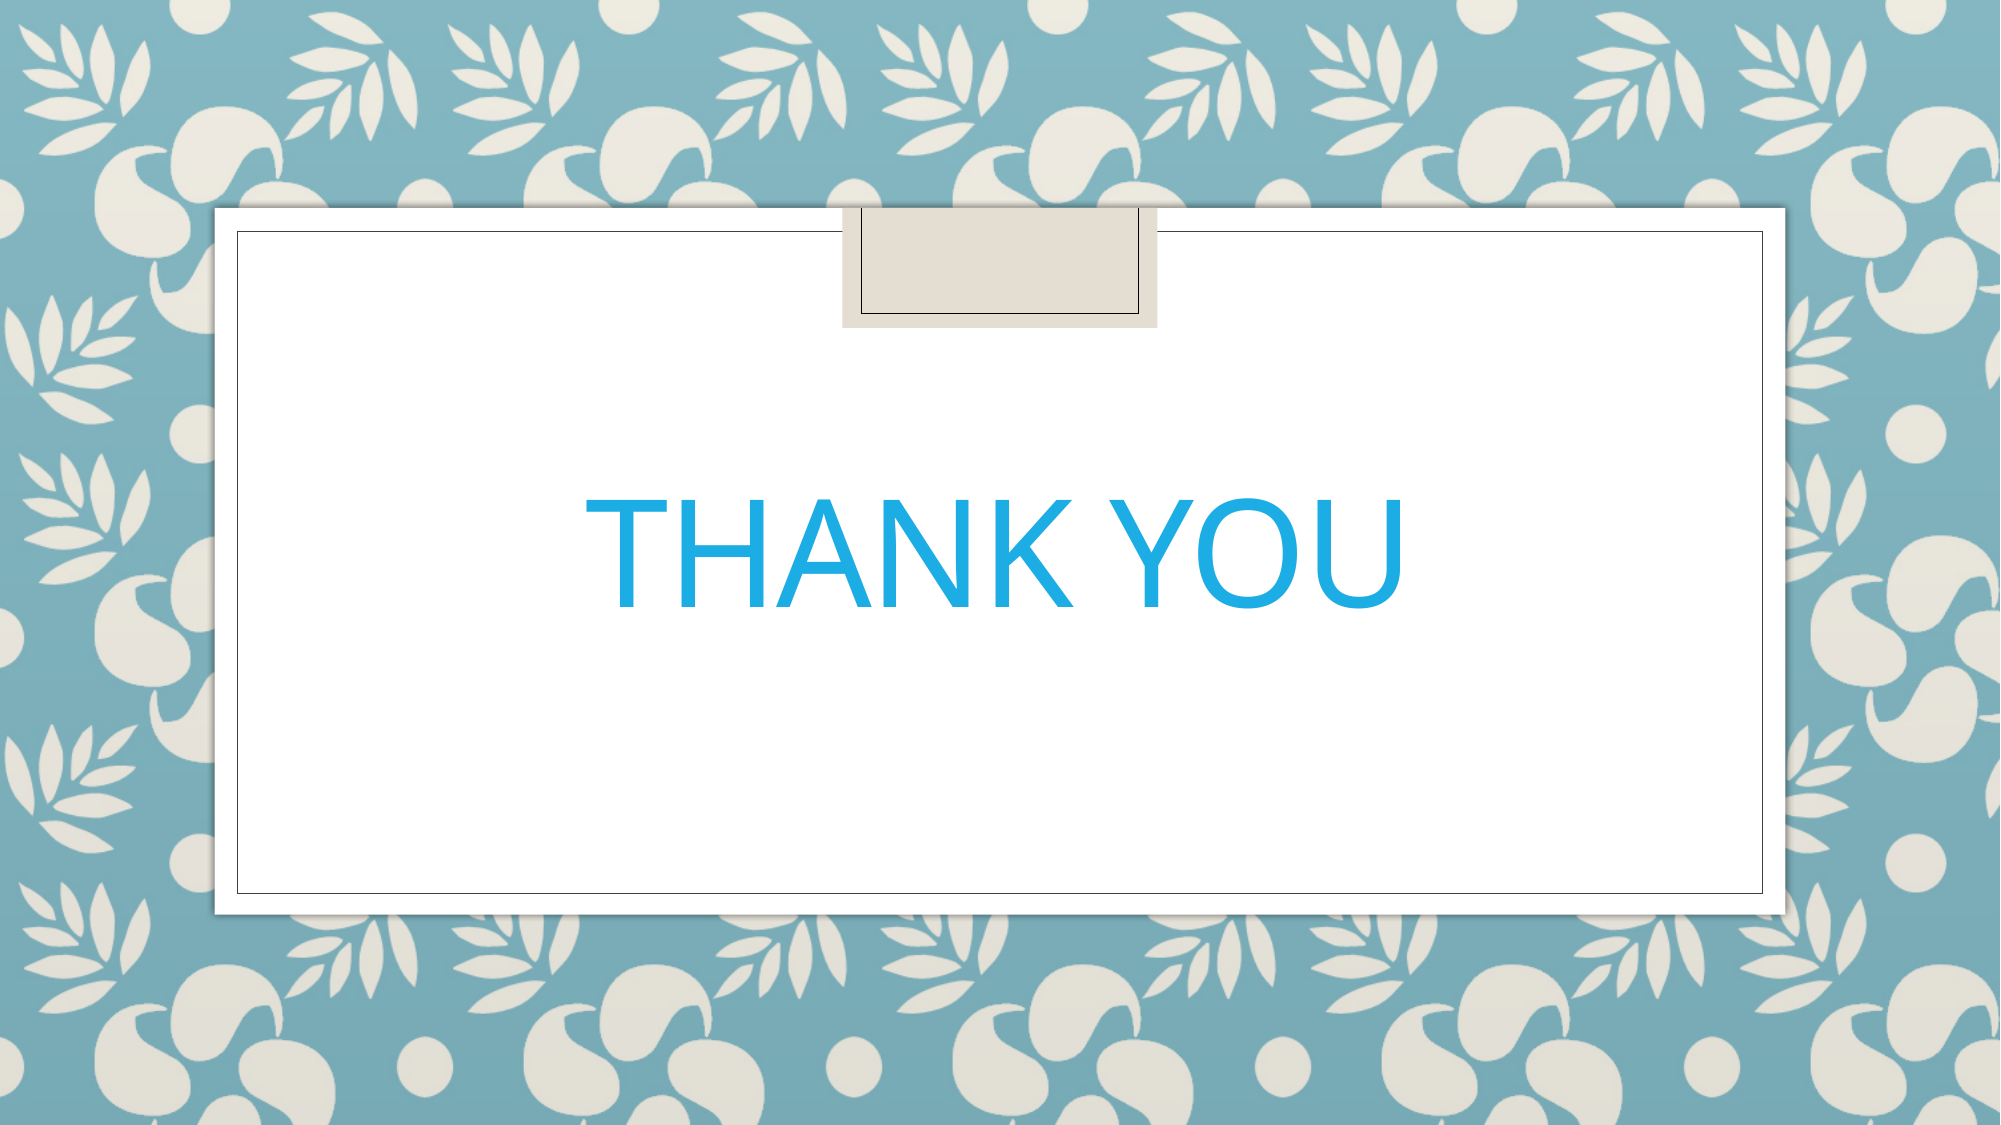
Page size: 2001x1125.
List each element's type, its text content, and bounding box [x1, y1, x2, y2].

title Thank You [256, 350, 1744, 775]
